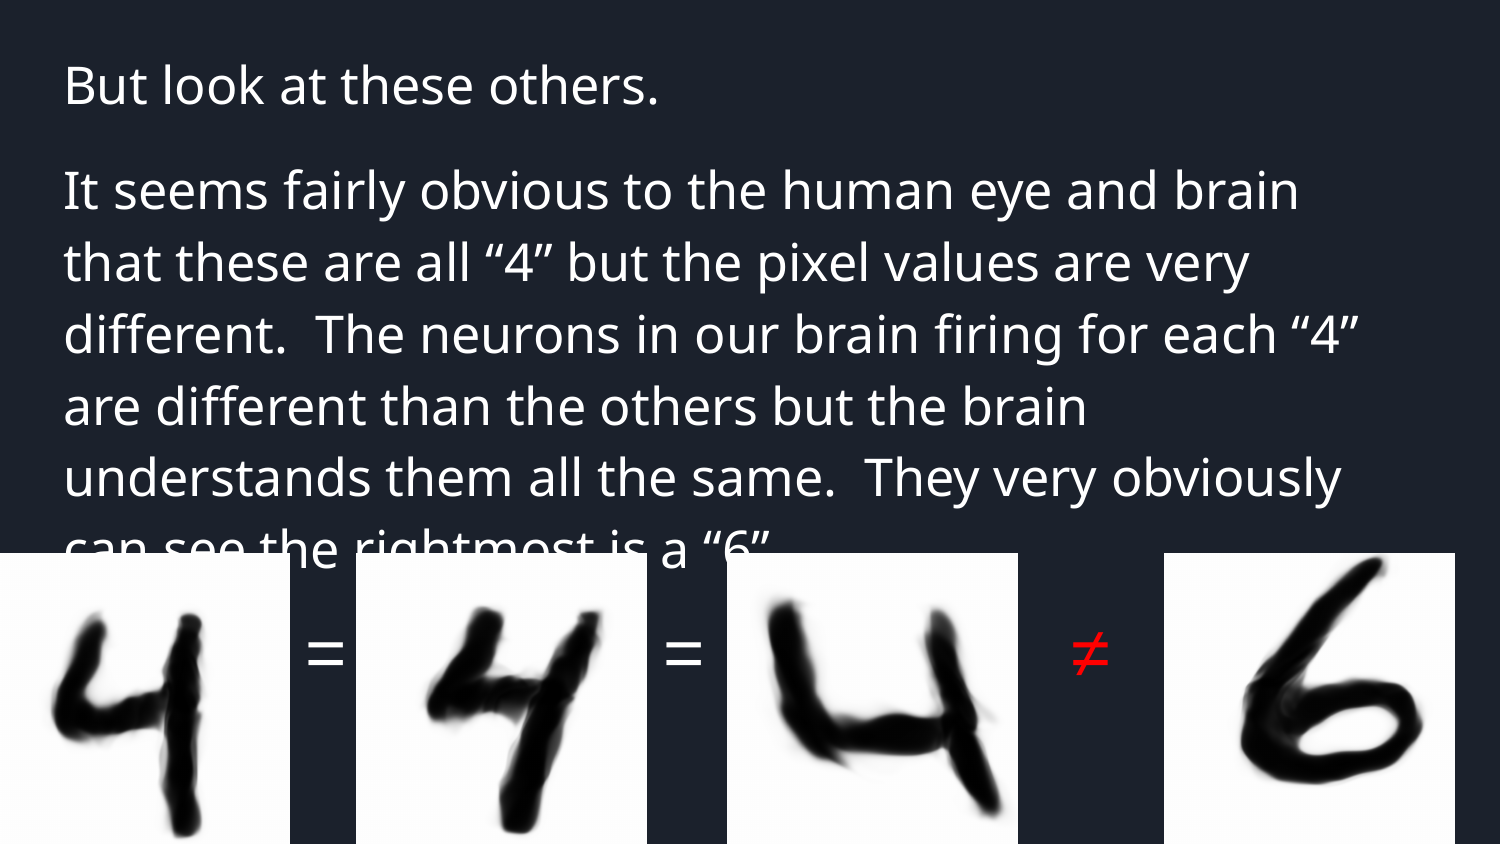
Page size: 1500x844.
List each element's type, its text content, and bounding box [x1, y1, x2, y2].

picture [0, 553, 291, 844]
picture [1163, 553, 1455, 844]
text_box = [652, 591, 716, 718]
text_box = [295, 591, 351, 718]
title But look at these others. It seems fairly obvious to the human eye and brain that these are all “4” but the pixel values are very different. The neurons in our brain firing for each “4” are different than the others but the brain understands them all the same. They very obviously can see the rightmost is a “6” [48, 28, 1428, 532]
picture [727, 553, 1018, 844]
text_box ≠ [1056, 591, 1158, 718]
picture [356, 553, 647, 844]
